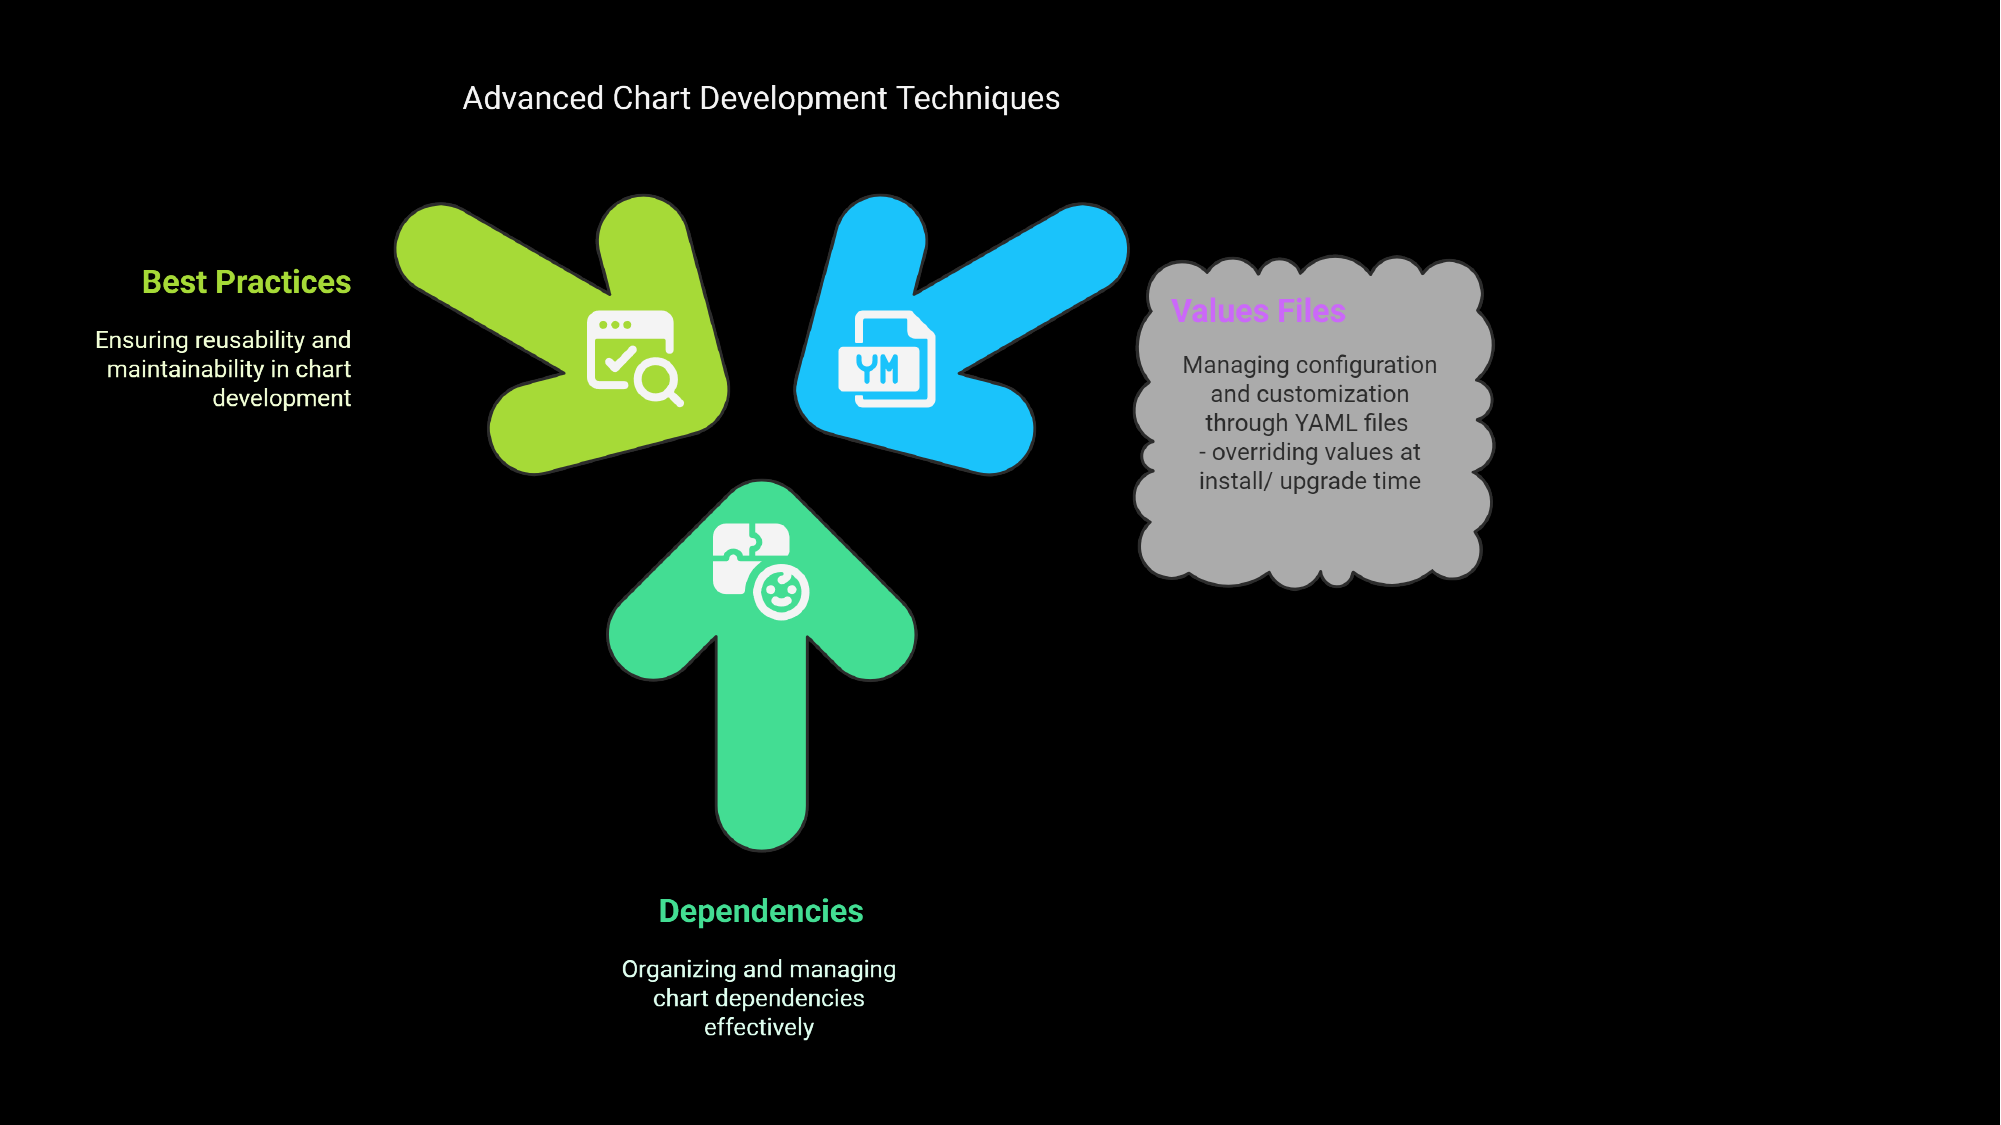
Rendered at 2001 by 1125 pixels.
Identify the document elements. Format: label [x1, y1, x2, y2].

picture [0, 0, 1537, 1125]
